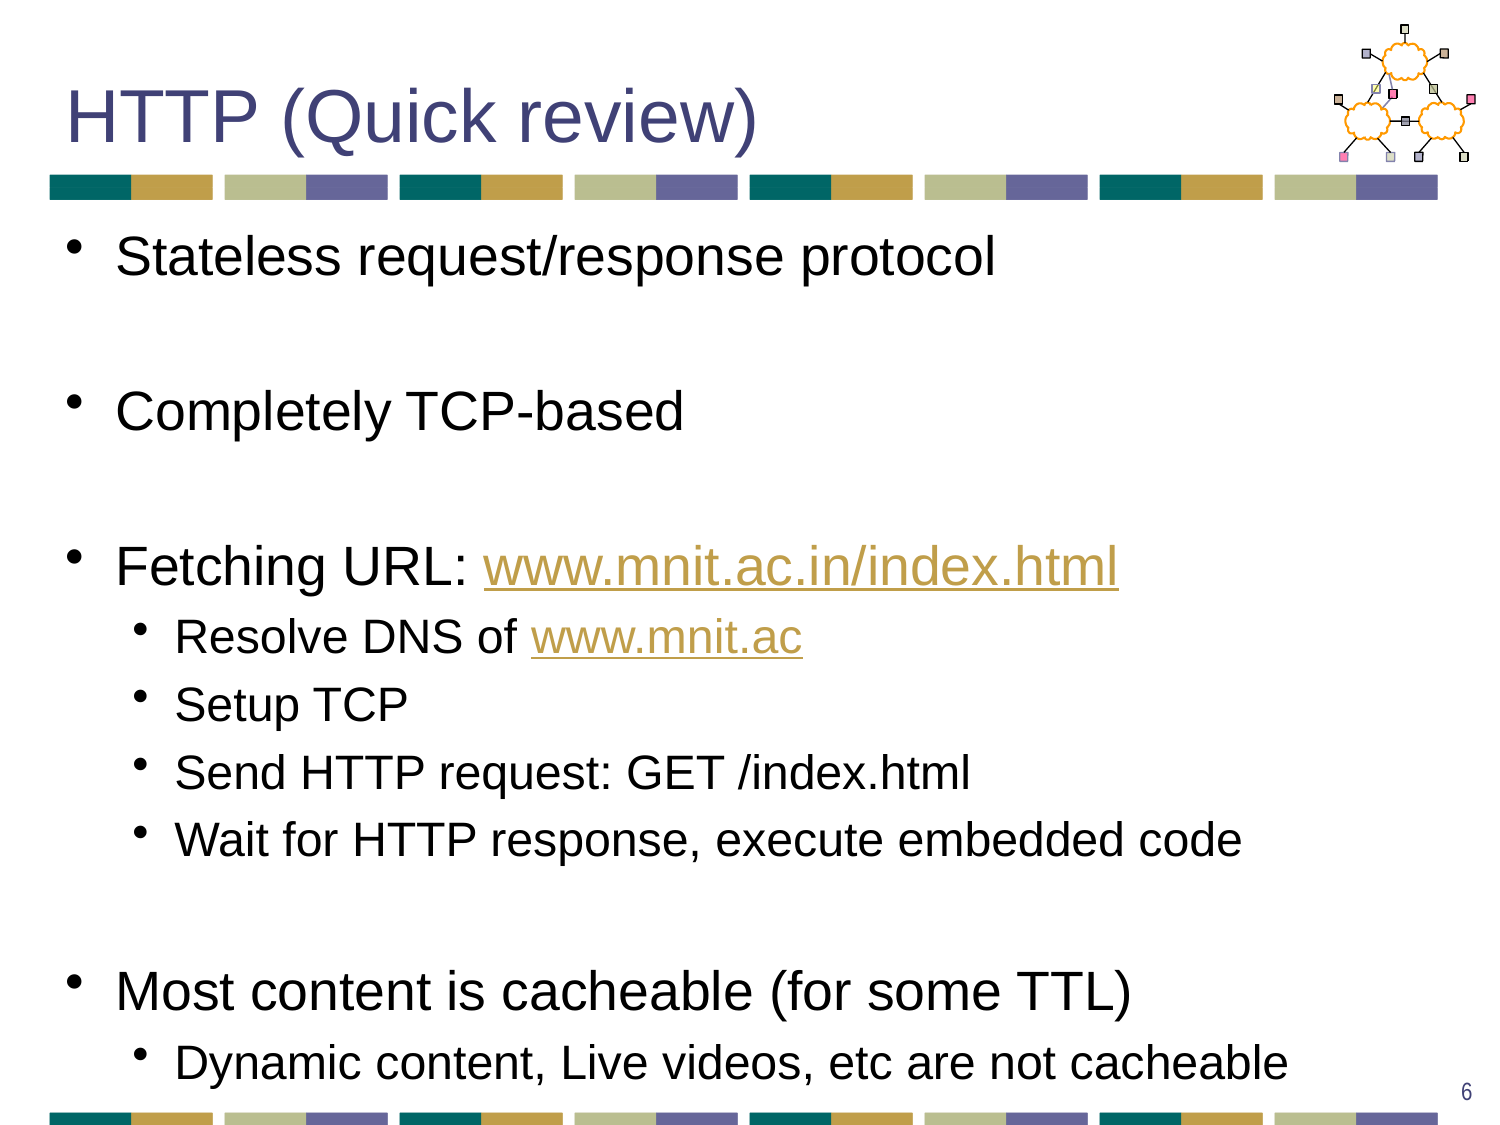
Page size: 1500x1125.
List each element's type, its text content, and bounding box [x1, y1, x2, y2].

slide_number 6 [1174, 1037, 1488, 1113]
title HTTP (Quick review) [50, 62, 1438, 163]
list Stateless request/response protocol Completely TCP-based Fetching URL: www.mnit.ac.in/index.html Resolve DNS of www.mnit.ac Setup TCP Send HTTP request: GET /index.html Wait for HTTP response, execute embedded code Most content is cacheable (for some TTL) Dynamic content, Live videos, etc are not cacheable [50, 212, 1463, 1100]
